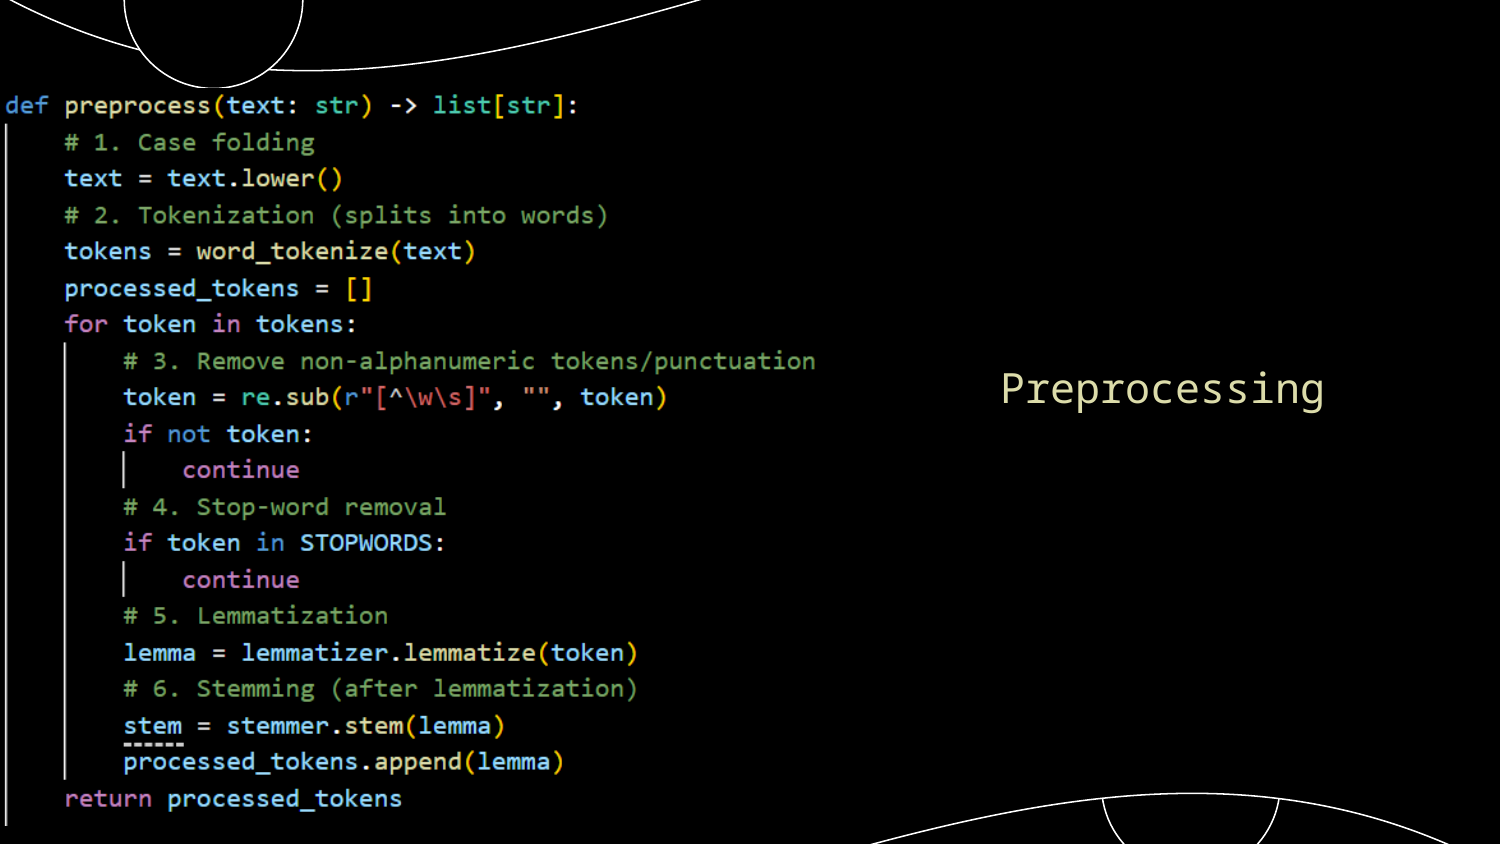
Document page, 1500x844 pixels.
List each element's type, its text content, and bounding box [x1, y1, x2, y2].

picture [0, 88, 852, 826]
title Preprocessing [985, 347, 1500, 446]
